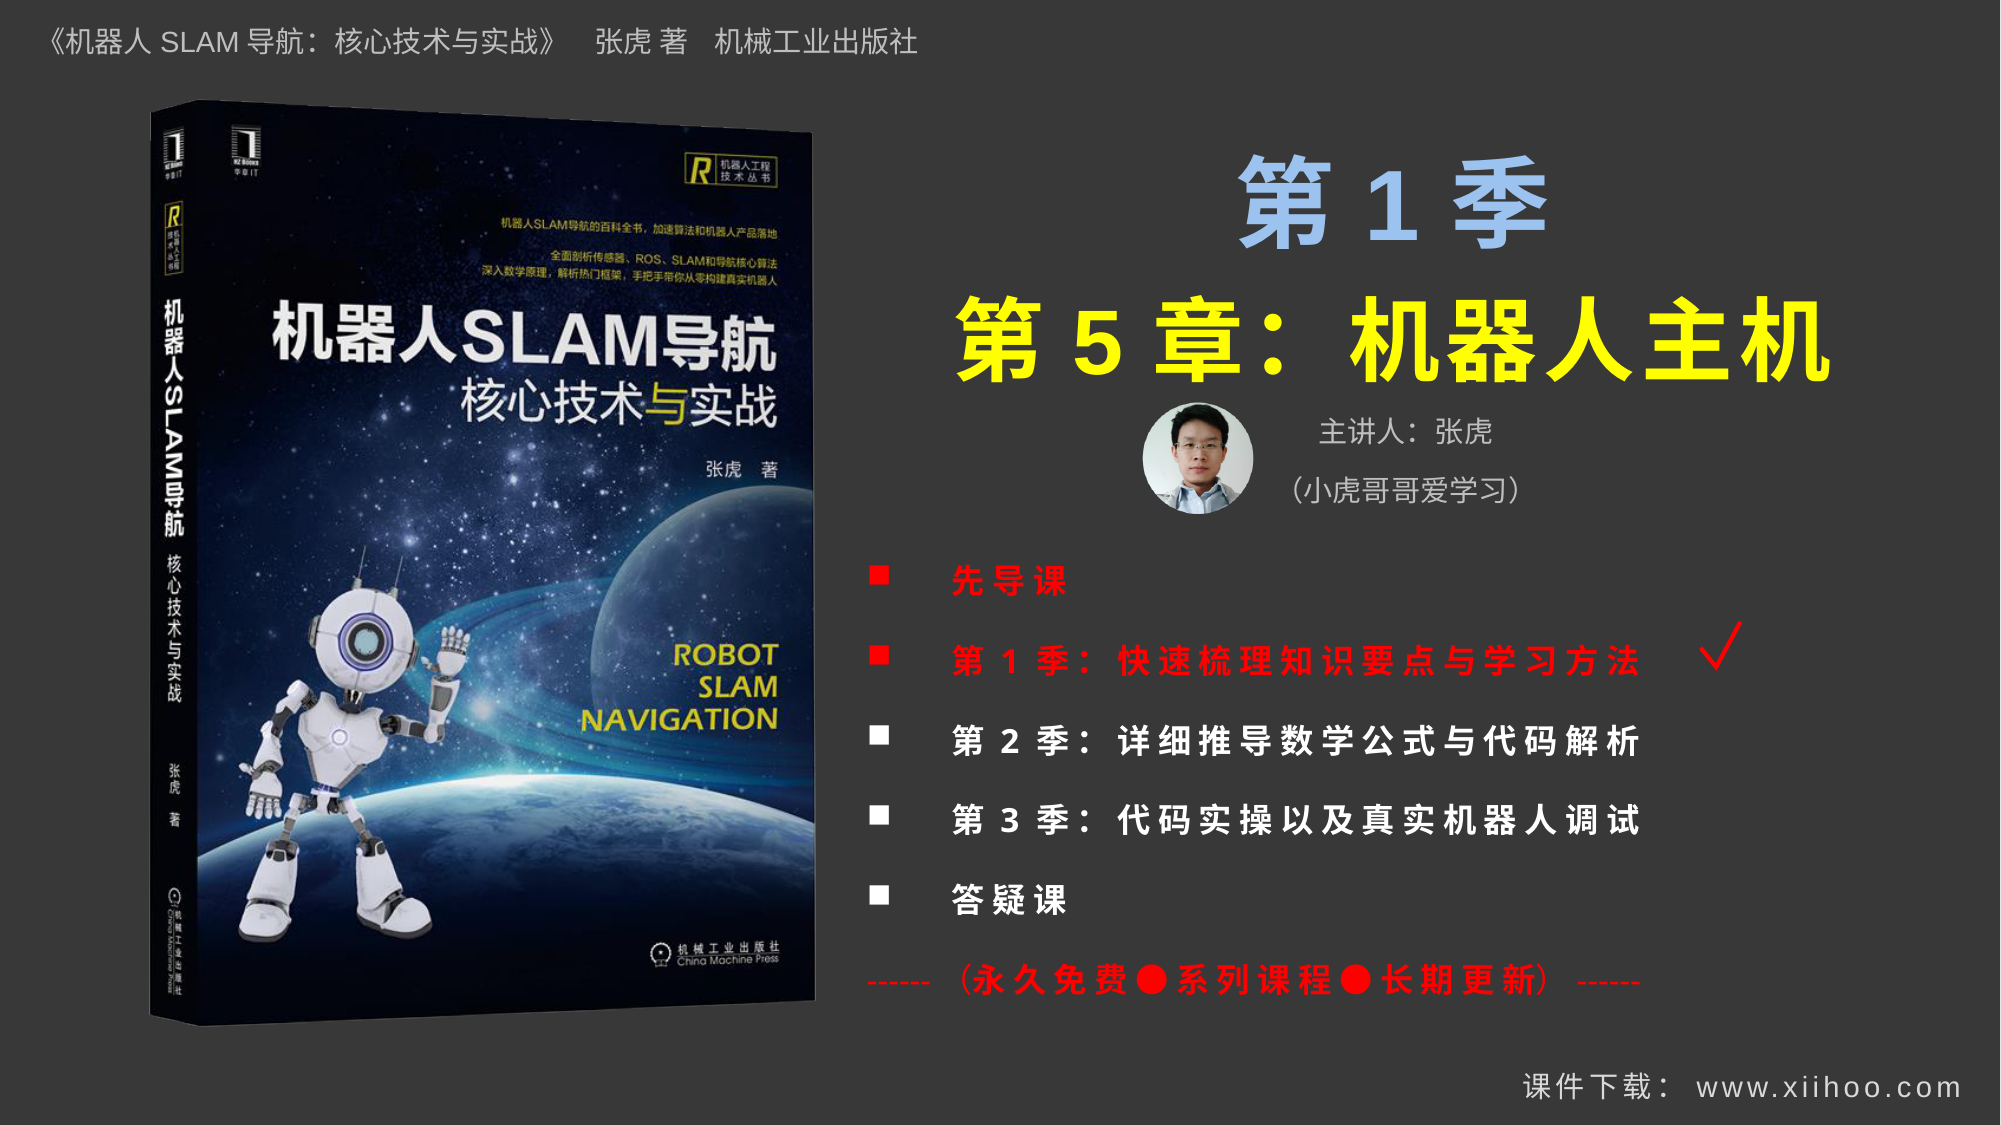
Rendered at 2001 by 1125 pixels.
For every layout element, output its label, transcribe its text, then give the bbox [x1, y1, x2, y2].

text_box 《机器人SLAM导航：核心技术与实战》 张虎 著 机械工业出版社 [16, 16, 940, 66]
subtitle 主讲人：张虎 （小虎哥哥爱学习） [1262, 402, 1602, 507]
picture [0, 0, 2001, 1125]
text_box [1699, 621, 1742, 669]
text_box 先 导 课 第 1 季 ： 快 速 梳 理 知 识 要 点 与 学 习 方 法 第 2 季 ： 详 细 推 导 数 学 公 式 与 代 码 解 析 第 3 季 ： 代 码 实 操 以 及 真 实 机 器 人 调 试 答 疑 课 ------（永 久 免 费 ● 系 列 课 程 ● 长 期 更 新）------ [961, 512, 1839, 1007]
title 第1季 第5章：机器人主机 [961, 106, 2000, 436]
text_box 课件下载：www.xiihoo.com [1493, 1057, 1991, 1114]
